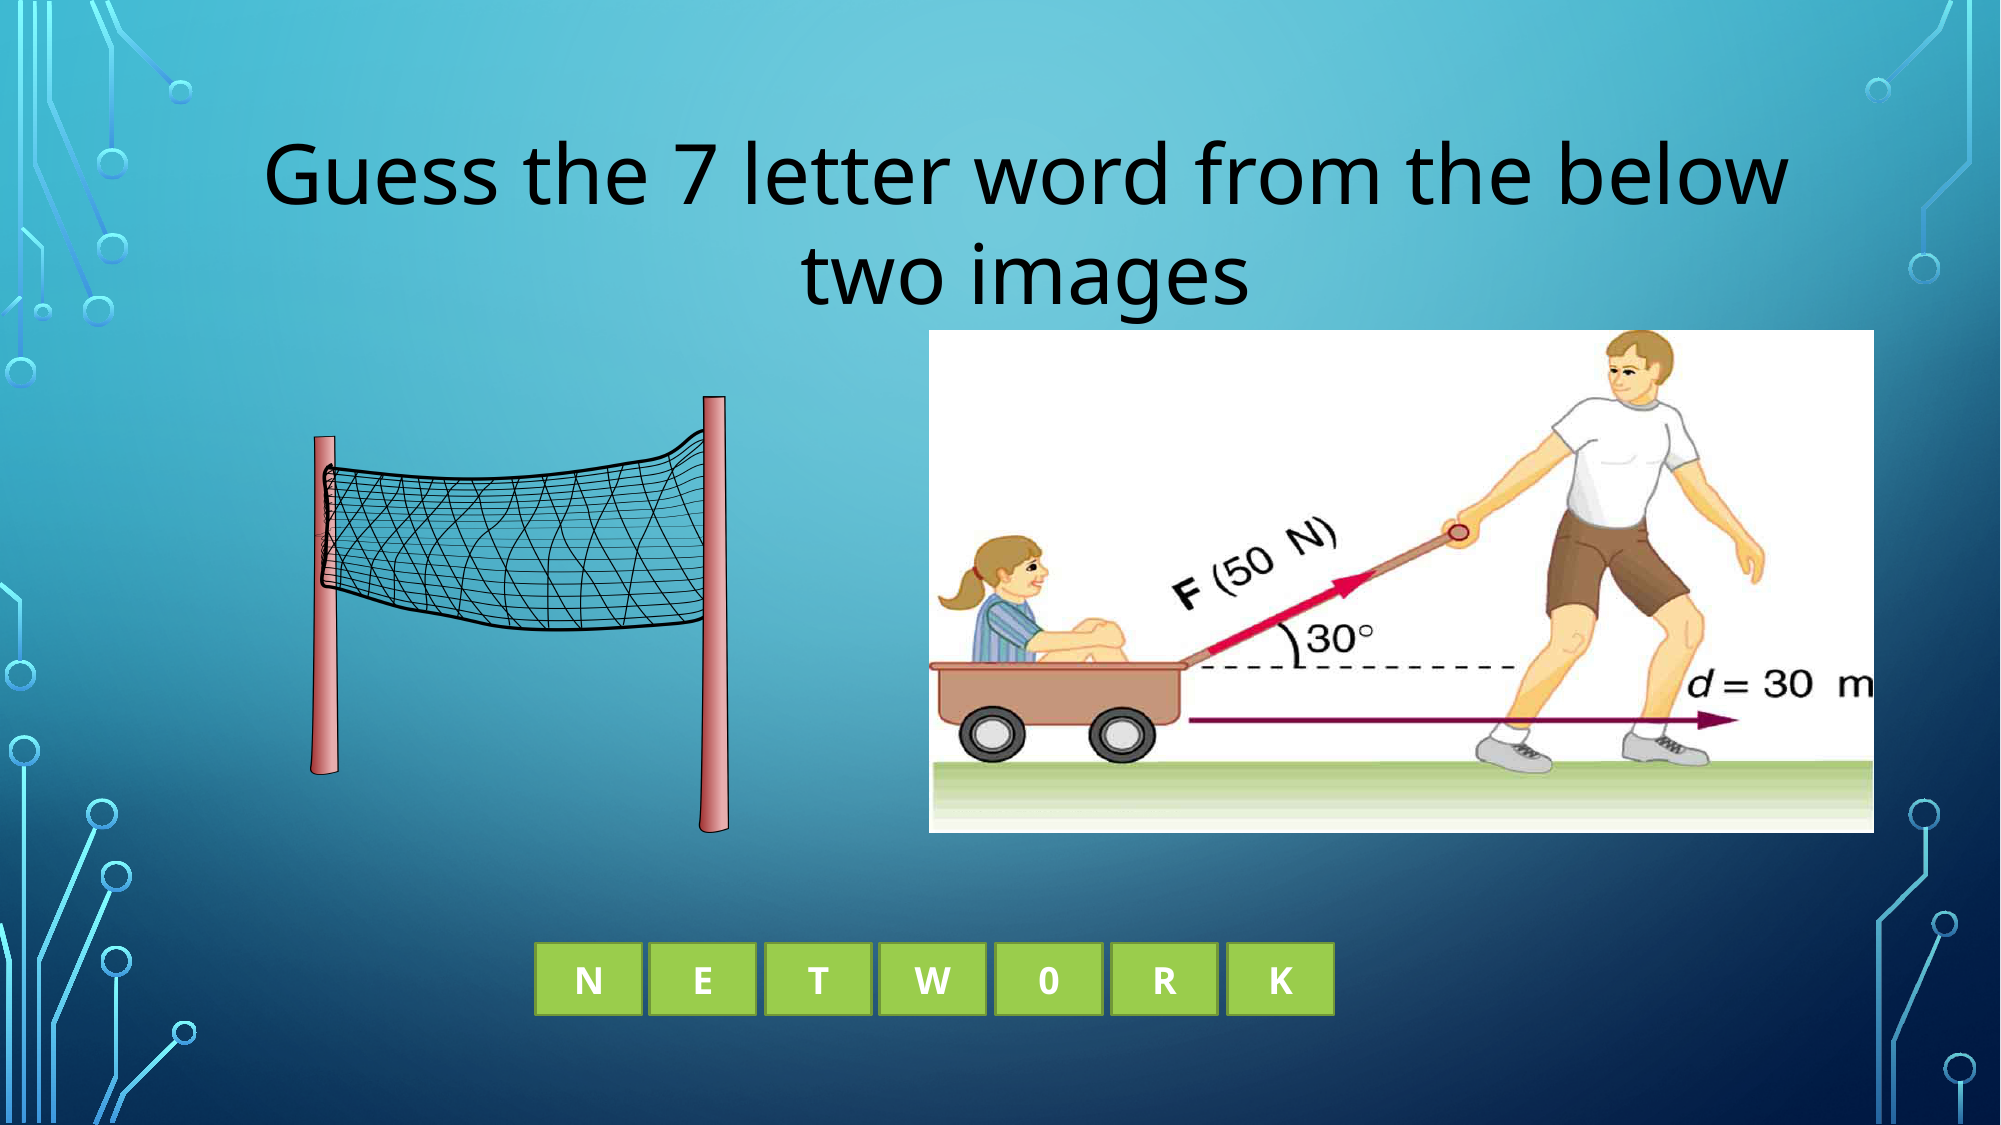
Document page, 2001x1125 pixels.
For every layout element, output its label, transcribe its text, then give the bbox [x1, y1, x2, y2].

text_box N [534, 942, 643, 1016]
text_box K [1226, 942, 1335, 1016]
text_box 0 [994, 942, 1104, 1016]
text_box W [878, 942, 987, 1016]
text_box E [648, 942, 757, 1016]
picture [928, 330, 1874, 833]
text_box T [764, 942, 873, 1016]
text_box R [1110, 942, 1219, 1016]
text_box Guess the 7 letter word from the below two images [183, 113, 1870, 329]
picture [310, 395, 729, 833]
